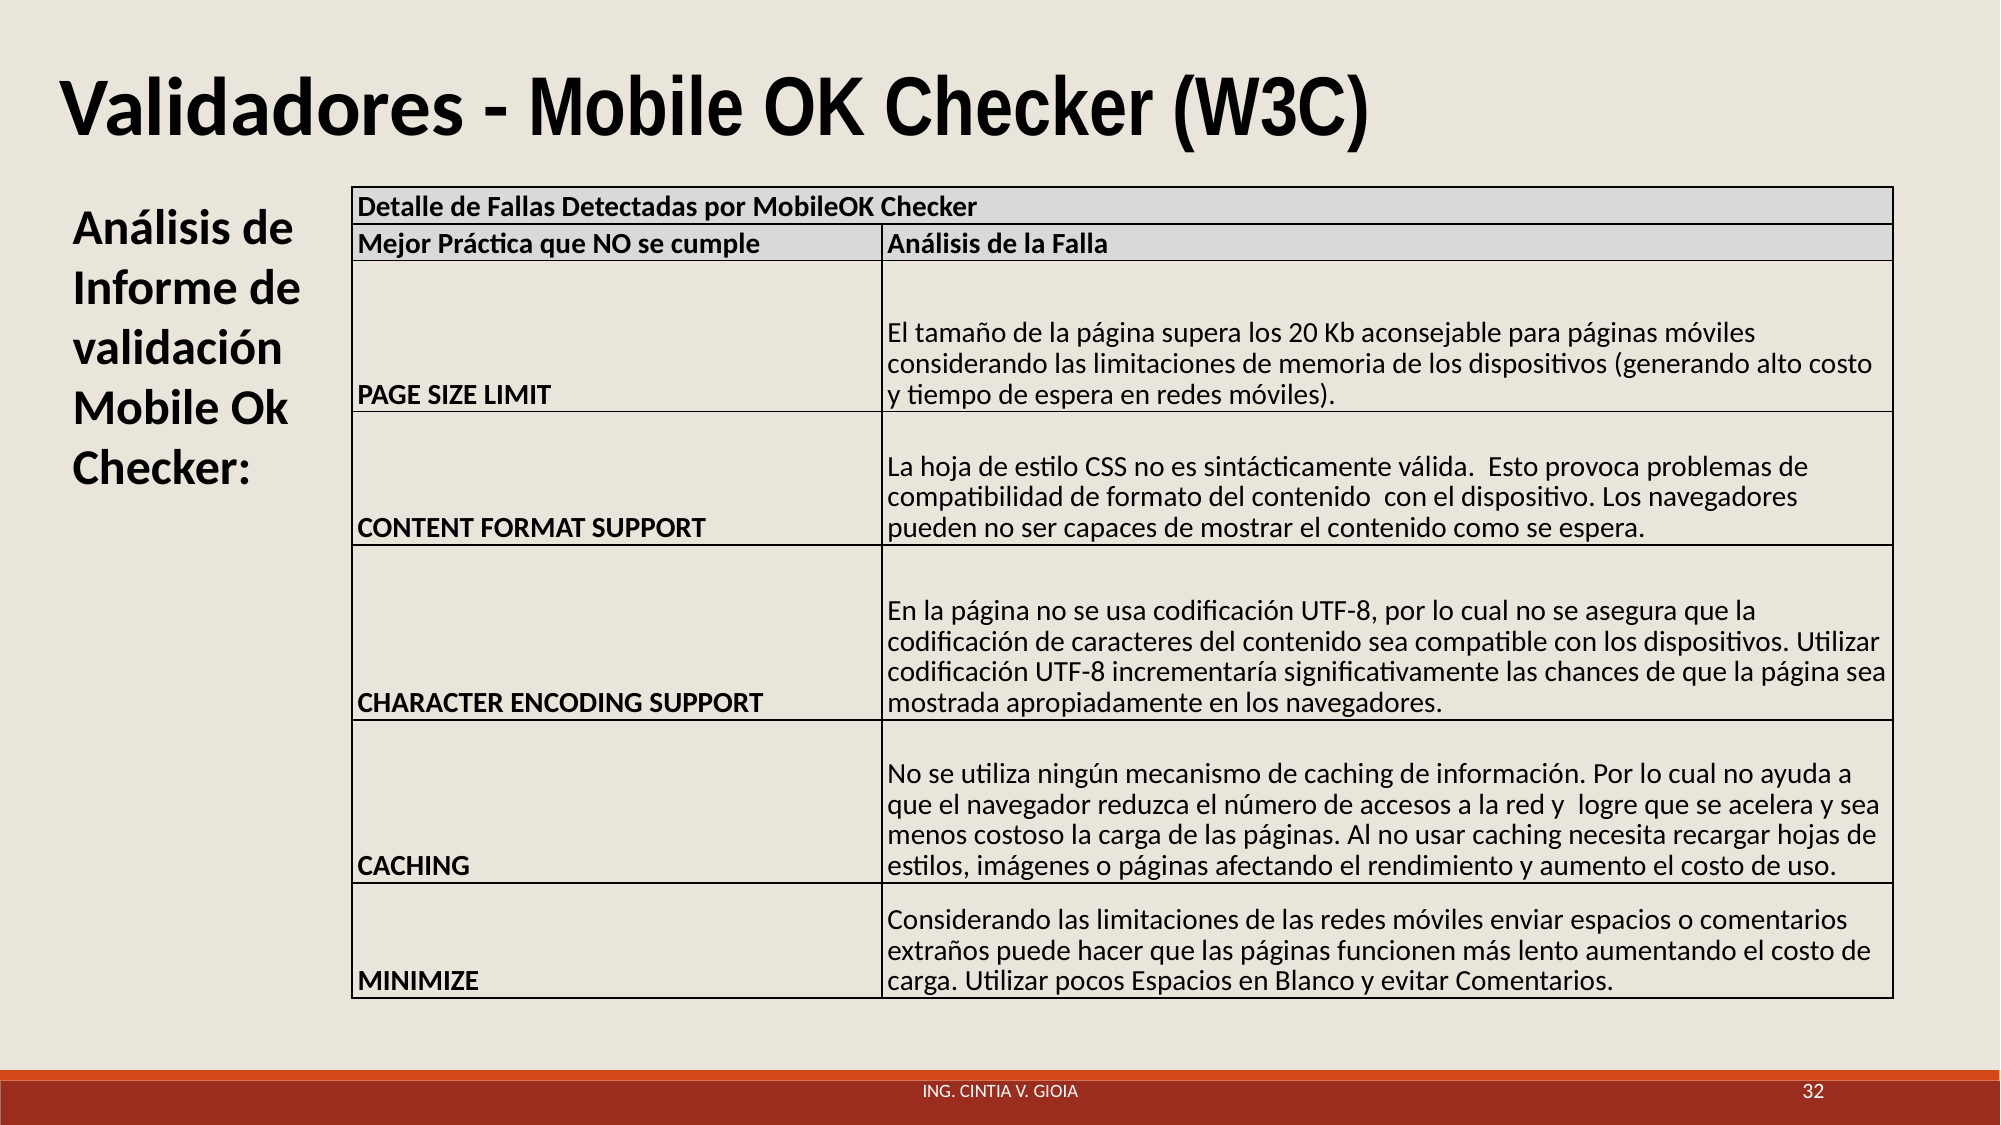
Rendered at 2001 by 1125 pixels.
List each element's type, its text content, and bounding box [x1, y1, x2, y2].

table_cell Mejor Práctica que NO se cumple [353, 219, 881, 250]
table_cell CHARACTER ENCODING SUPPORT [353, 536, 881, 709]
slide_number 32 [1624, 1059, 1840, 1120]
table_cell El tamaño de la página supera los 20 Kb aconsejable para páginas móviles considerando las limitaciones de memoria de los dispositivos (generando alto costo y tiempo de espera en redes móviles). [883, 251, 1892, 401]
text_box Validadores - Mobile OK Checker (W3C) [44, 44, 1386, 259]
table_cell CACHING [353, 711, 881, 872]
table_cell Considerando las limitaciones de las redes móviles enviar espacios o comentarios extraños puede hacer que las páginas funcionen más lento aumentando el costo de carga. Utilizar pocos Espacios en Blanco y evitar Comentarios. [883, 874, 1892, 987]
table_cell En la página no se usa codificación UTF-8, por lo cual no se asegura que la codificación de caracteres del contenido sea compatible con los dispositivos. Utilizar codificación UTF-8 incrementaría significativamente las chances de que la página sea mostrada apropiadamente en los navegadores. [883, 536, 1892, 709]
table_cell CONTENT FORMAT SUPPORT [353, 402, 881, 534]
table_cell MINIMIZE [353, 874, 881, 987]
table_cell PAGE SIZE LIMIT [353, 251, 881, 401]
table_header Detalle de Fallas Detectadas por MobileOK Checker [353, 188, 1892, 217]
table_cell Análisis de la Falla [883, 219, 1892, 250]
table_cell No se utiliza ningún mecanismo de caching de información. Por lo cual no ayuda a que el navegador reduzca el número de accesos a la red y logre que se acelera y sea menos costoso la carga de las páginas. Al no usar caching necesita recargar hojas de estilos, imágenes o páginas afectando el rendimiento y aumento el costo de uso. [883, 711, 1892, 872]
text_box Análisis de Informe de validación Mobile Ok Checker: [57, 186, 351, 565]
footer Ing. Cintia V. Gioia [604, 1059, 1396, 1120]
table_cell La hoja de estilo CSS no es sintácticamente válida. Esto provoca problemas de compatibilidad de formato del contenido con el dispositivo. Los navegadores pueden no ser capaces de mostrar el contenido como se espera. [883, 402, 1892, 534]
